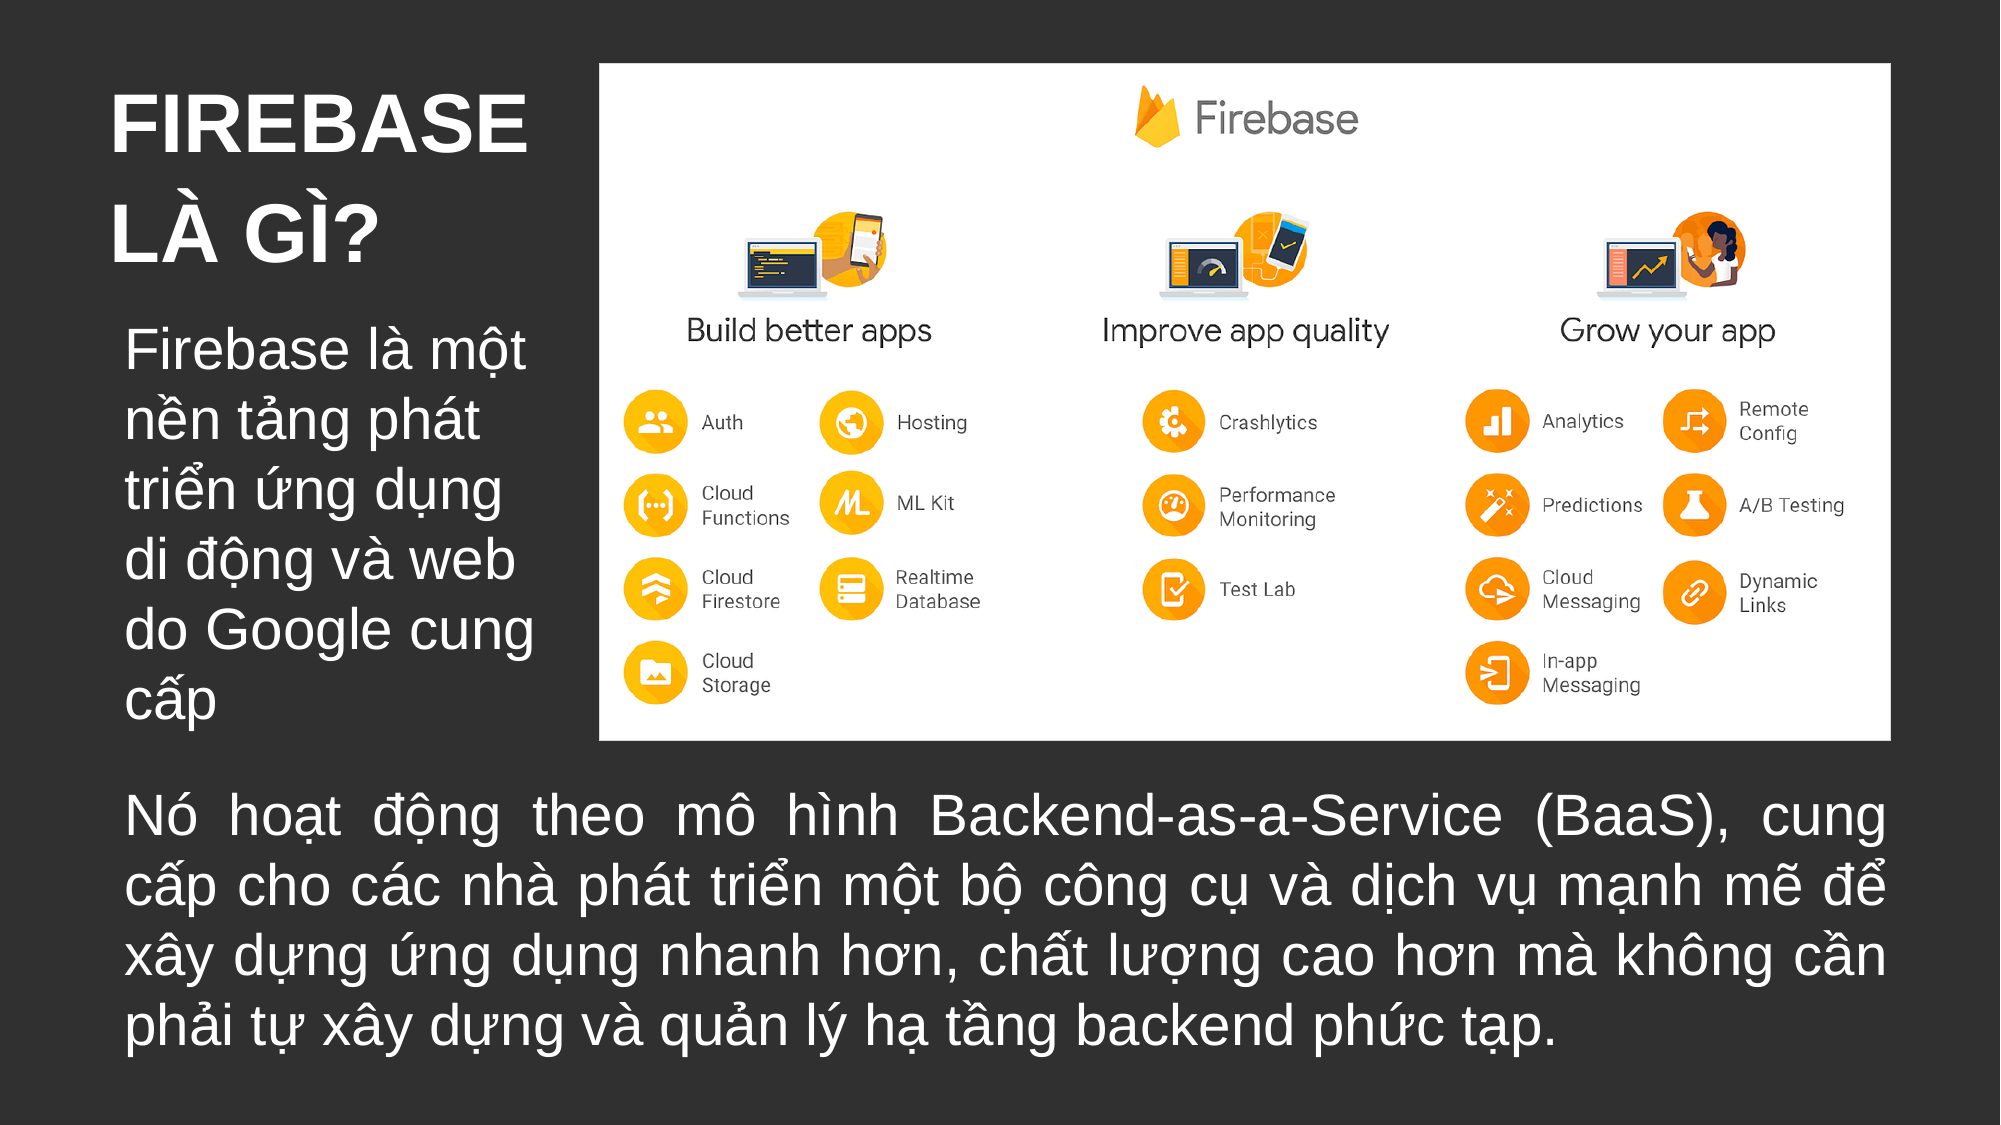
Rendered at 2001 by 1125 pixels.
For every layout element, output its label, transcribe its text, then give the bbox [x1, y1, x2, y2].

text_box Nó hoạt động theo mô hình Backend-as-a-Service (BaaS), cung cấp cho các nhà phát triển một bộ công cụ và dịch vụ mạnh mẽ để xây dựng ứng dụng nhanh hơn, chất lượng cao hơn mà không cần phải tự xây dựng và quản lý hạ tầng backend phức tạp. [109, 769, 1906, 1065]
text_box FIREBASE LÀ GÌ? [94, 63, 599, 275]
picture [599, 63, 1891, 741]
text_box Firebase là một nền tảng phát triển ứng dụng di động và web do Google cung cấp [109, 304, 577, 739]
